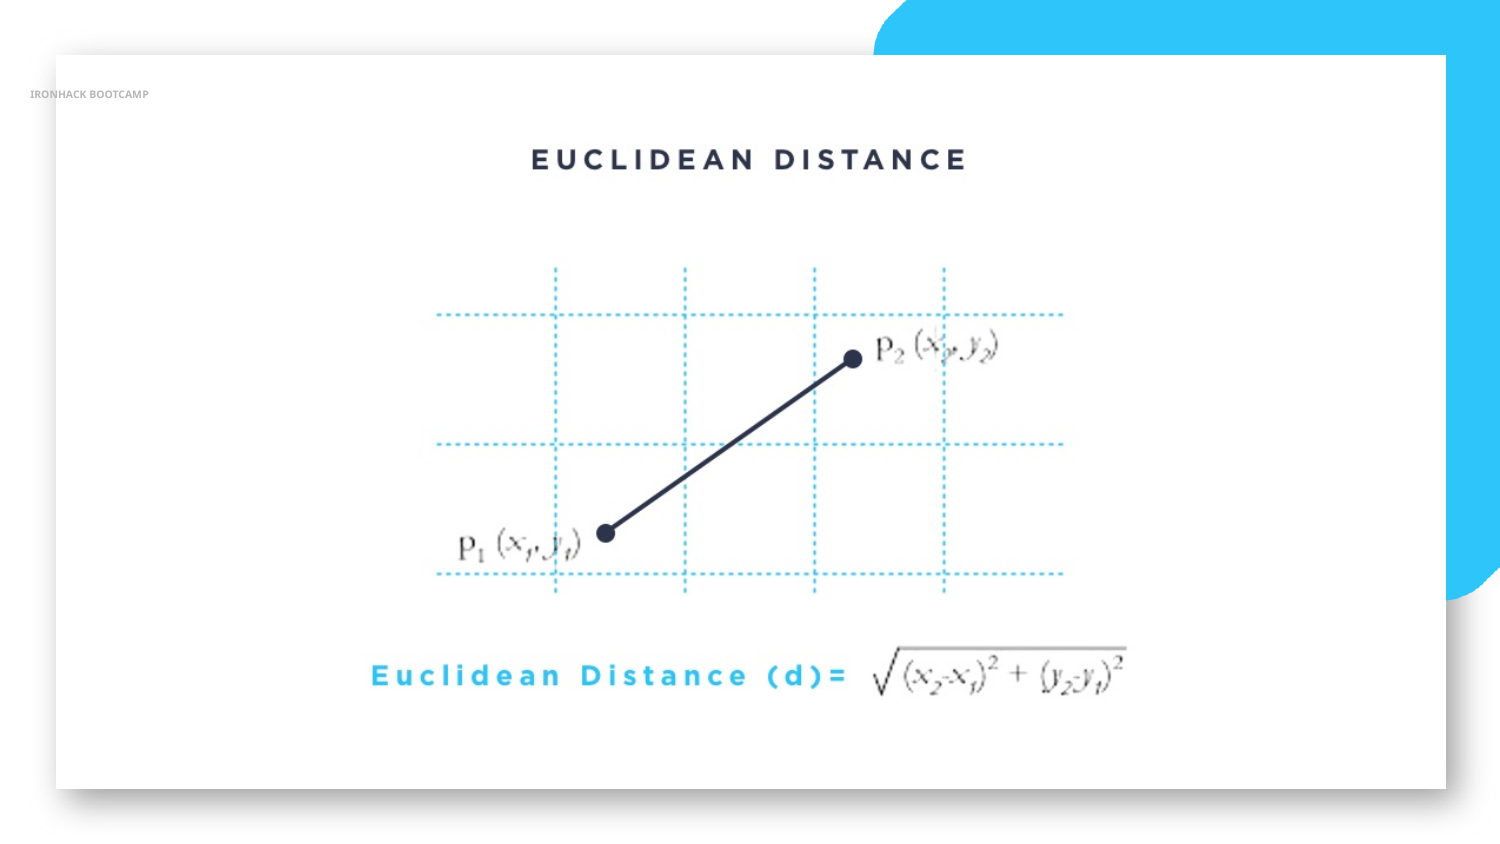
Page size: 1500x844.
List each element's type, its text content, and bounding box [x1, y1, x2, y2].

picture [0, 0, 1500, 844]
text_box IRONHACK BOOTCAMP [15, 71, 354, 108]
